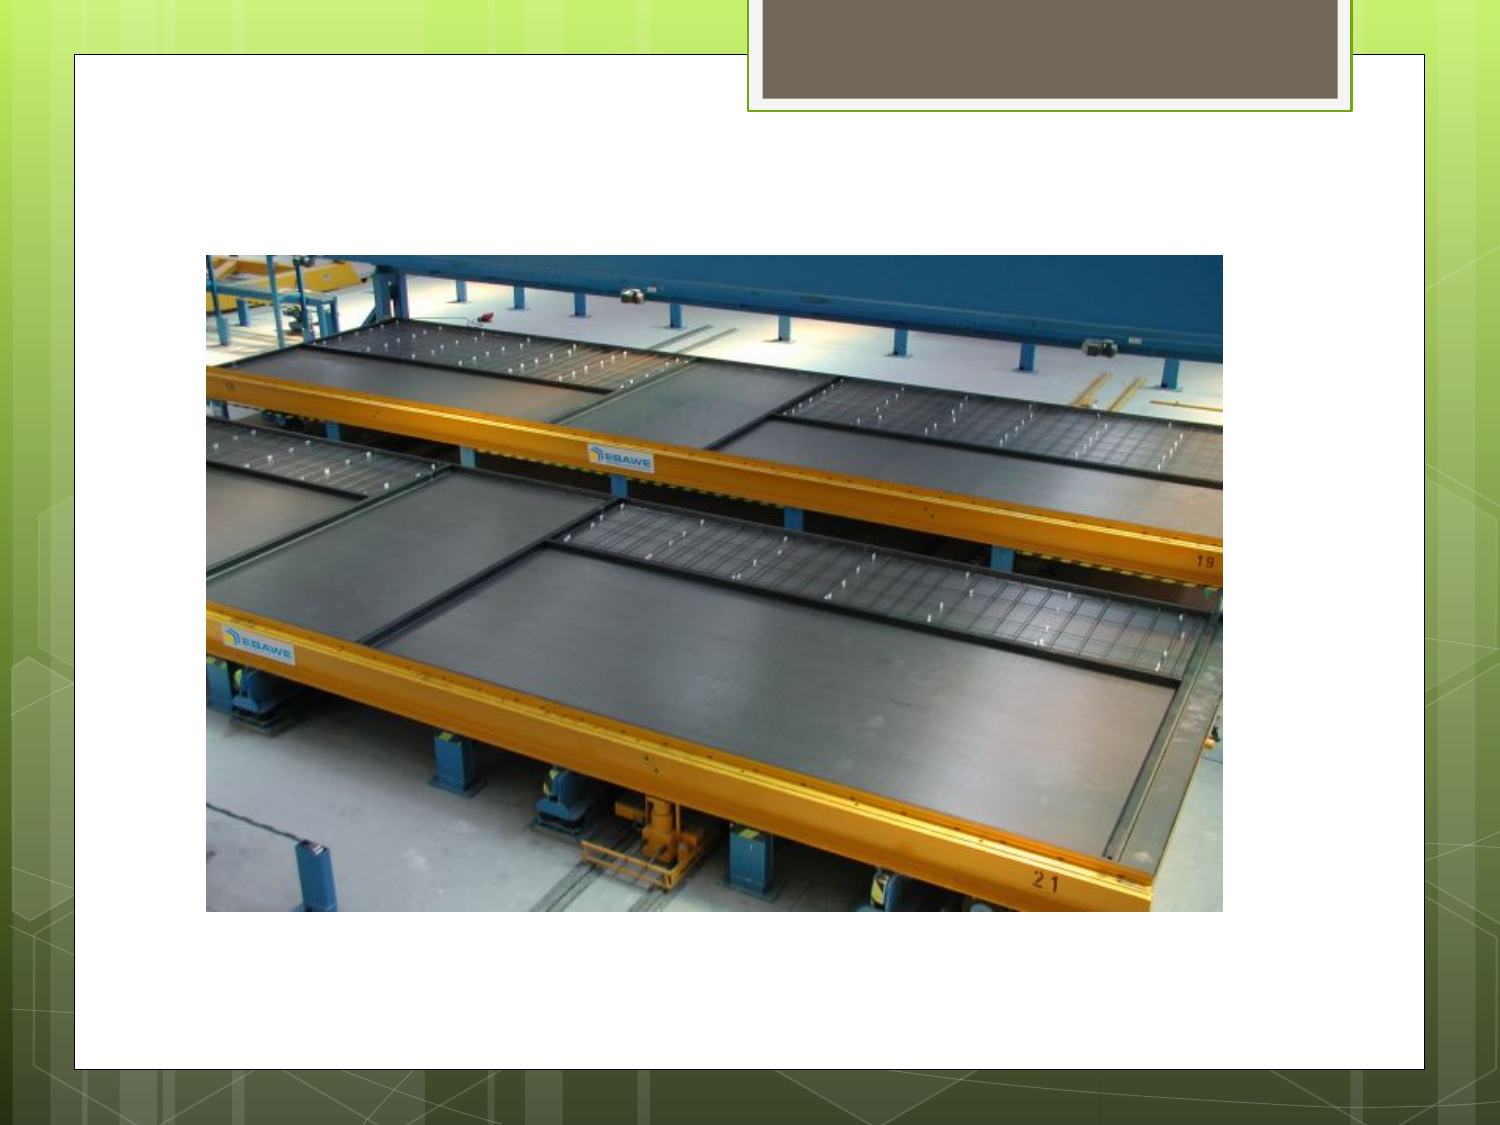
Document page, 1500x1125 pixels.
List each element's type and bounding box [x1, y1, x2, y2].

picture [206, 255, 1223, 912]
